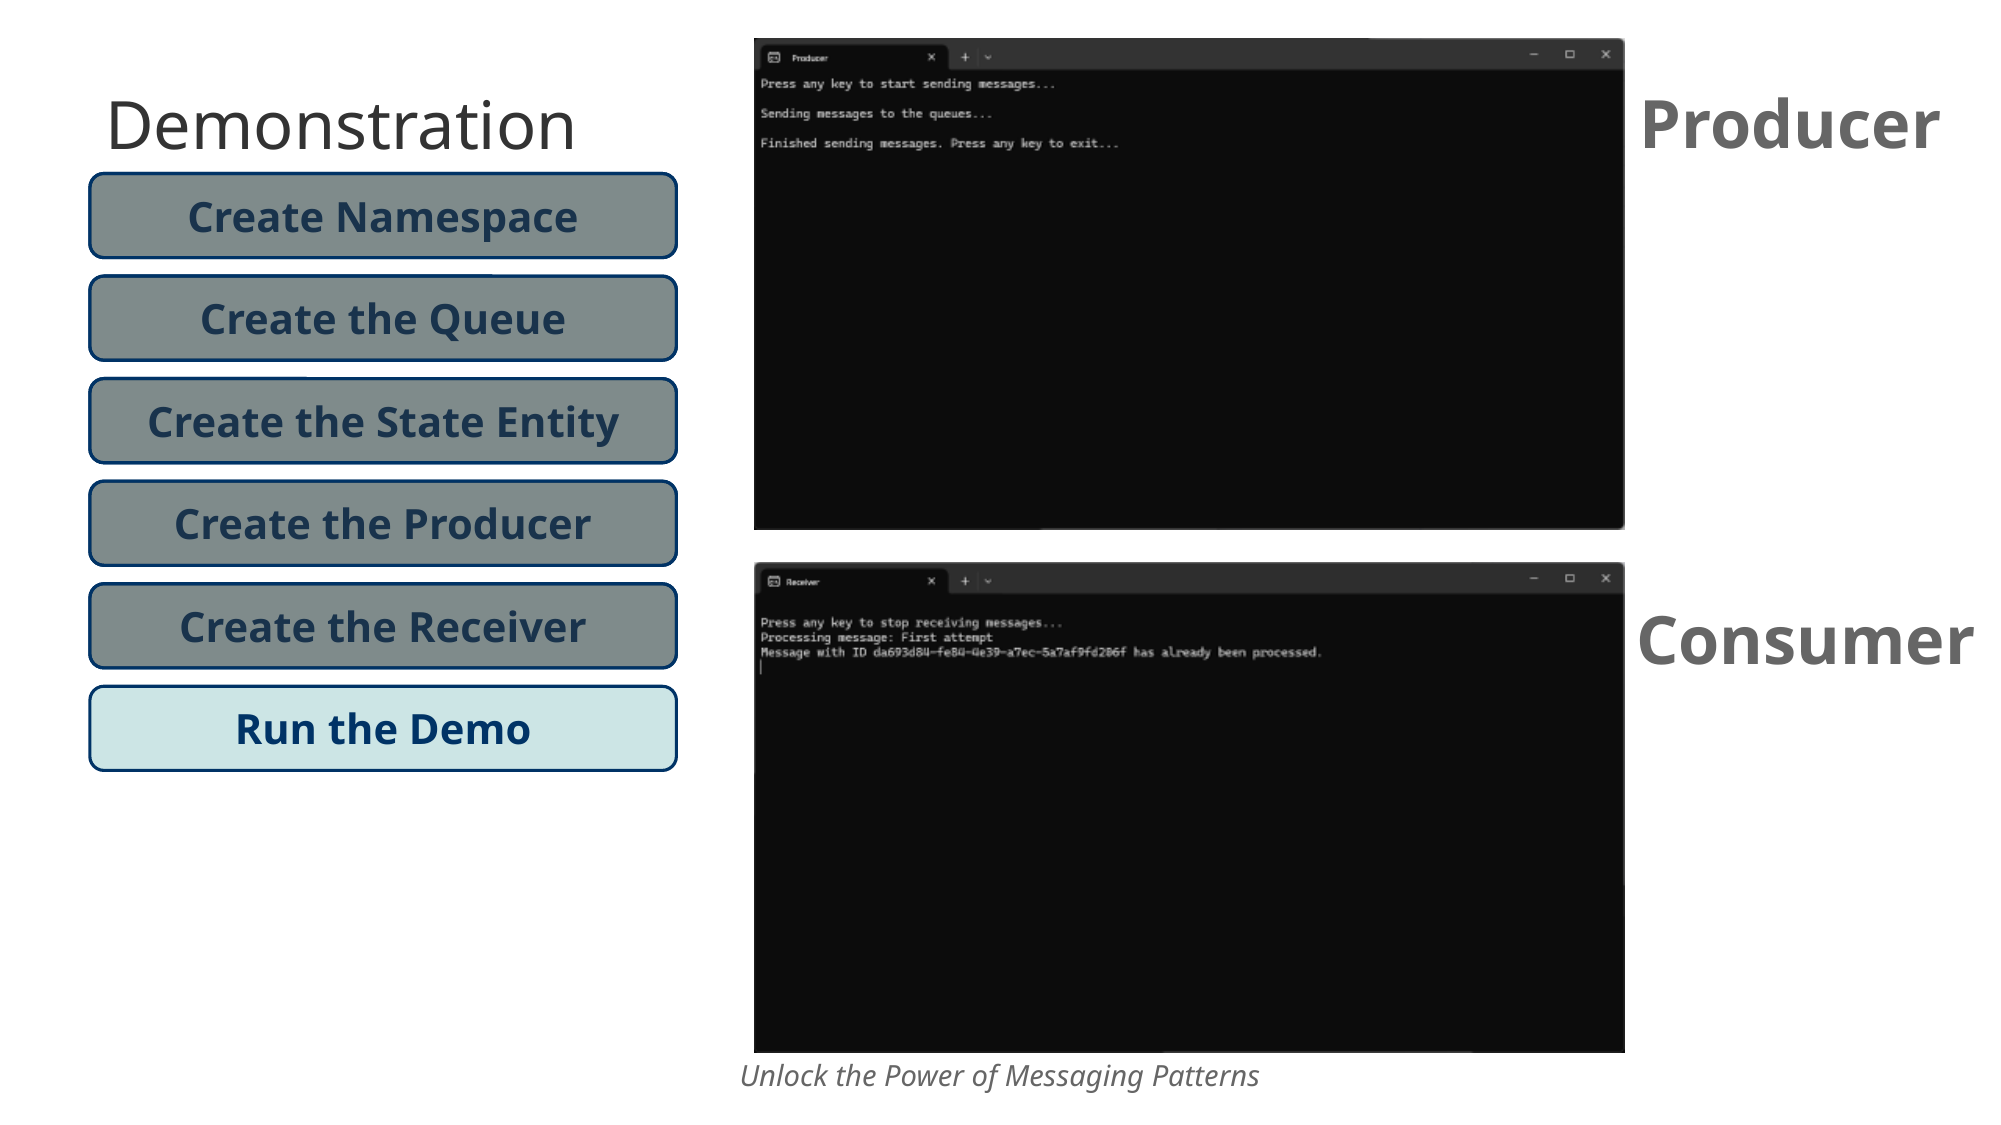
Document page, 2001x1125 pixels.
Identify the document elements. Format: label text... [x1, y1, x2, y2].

text_box Consumer [1626, 590, 1991, 685]
title Demonstration [90, 75, 677, 172]
text_box [88, 582, 678, 670]
picture [753, 561, 1626, 1054]
text_box Producer [1626, 74, 1957, 170]
text_box [88, 274, 678, 362]
text_box [88, 376, 678, 465]
text_box [88, 171, 678, 260]
text_box Run the Demo [88, 684, 678, 772]
text_box [88, 479, 678, 567]
picture [753, 38, 1626, 530]
